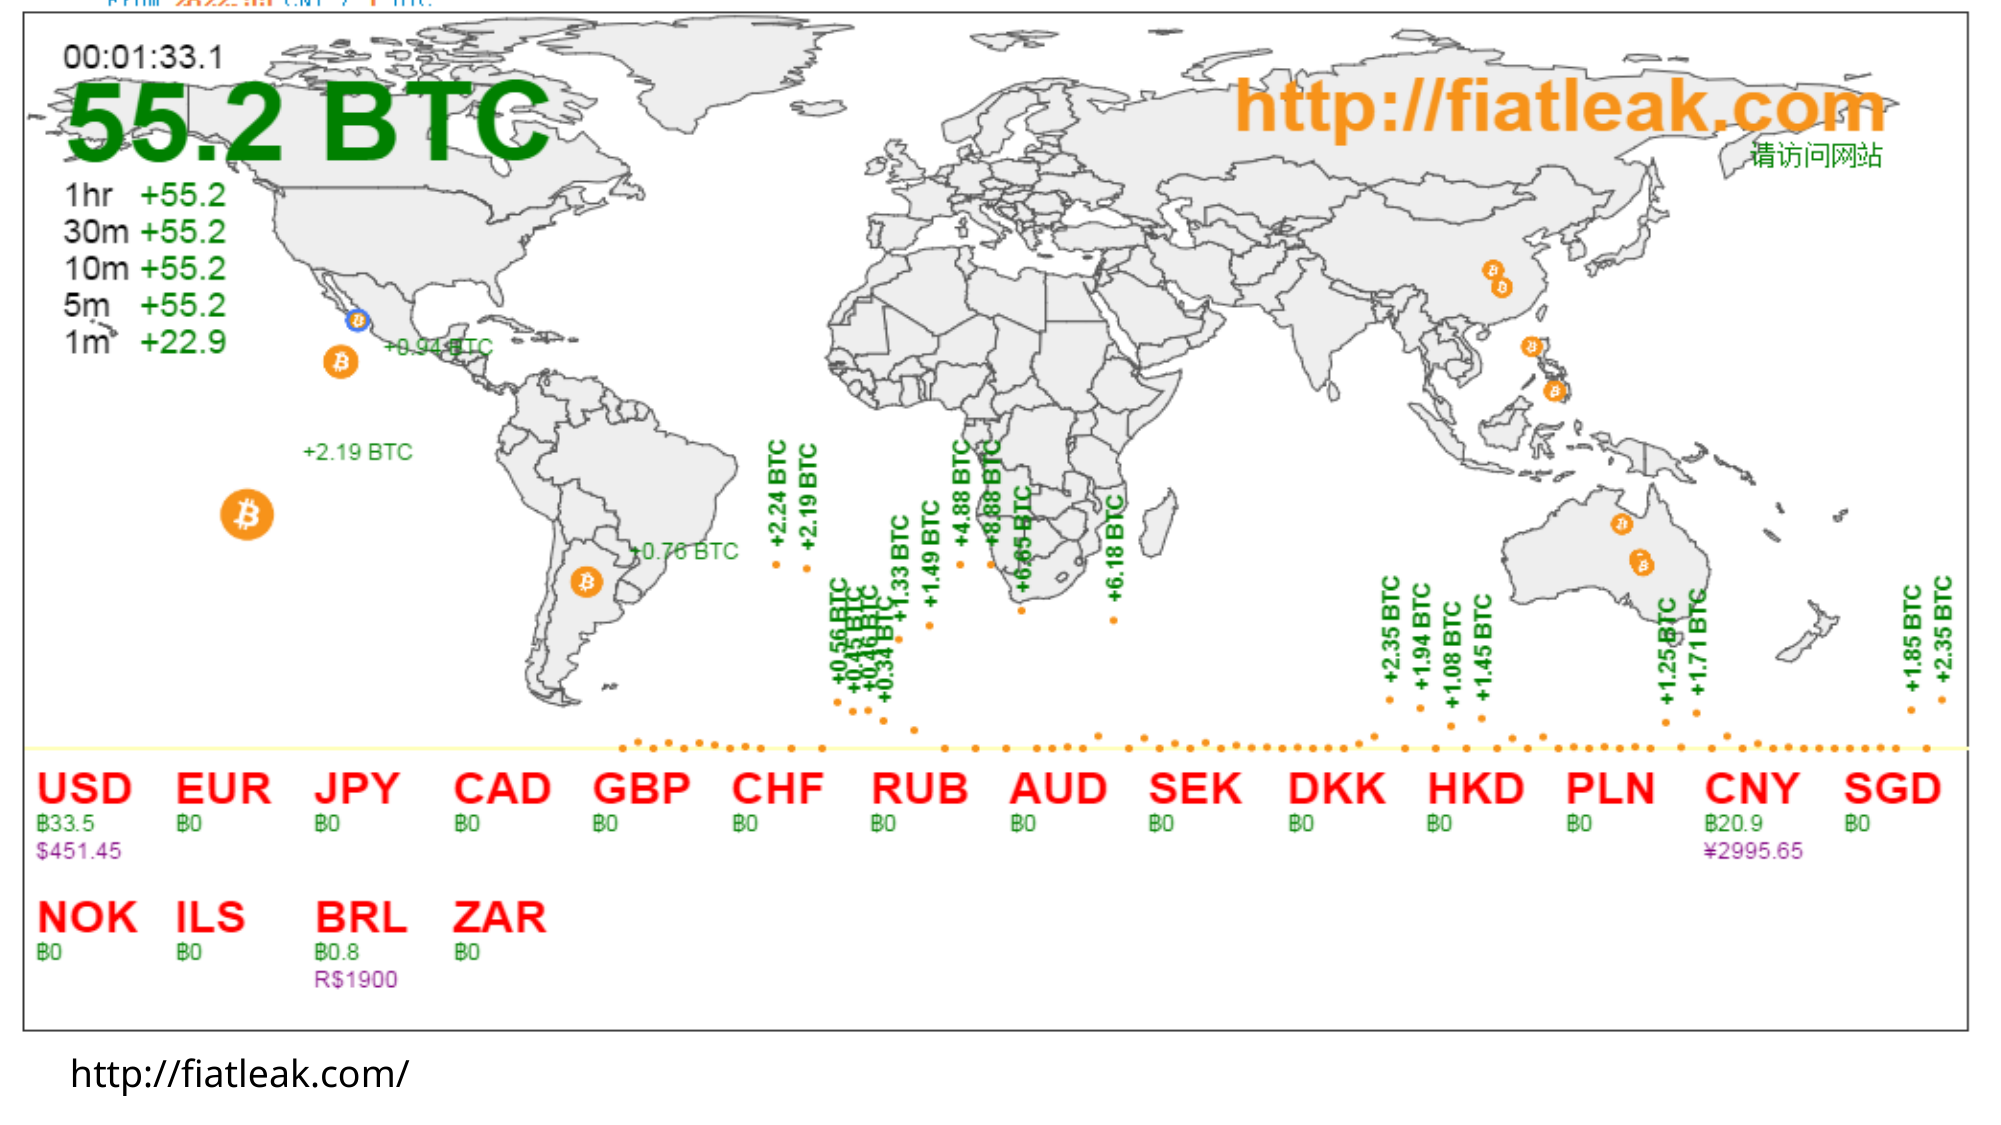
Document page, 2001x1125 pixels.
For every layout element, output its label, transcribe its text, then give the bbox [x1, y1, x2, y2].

picture [0, 0, 2000, 1043]
text_box http://fiatleak.com/ [55, 1043, 1054, 1103]
